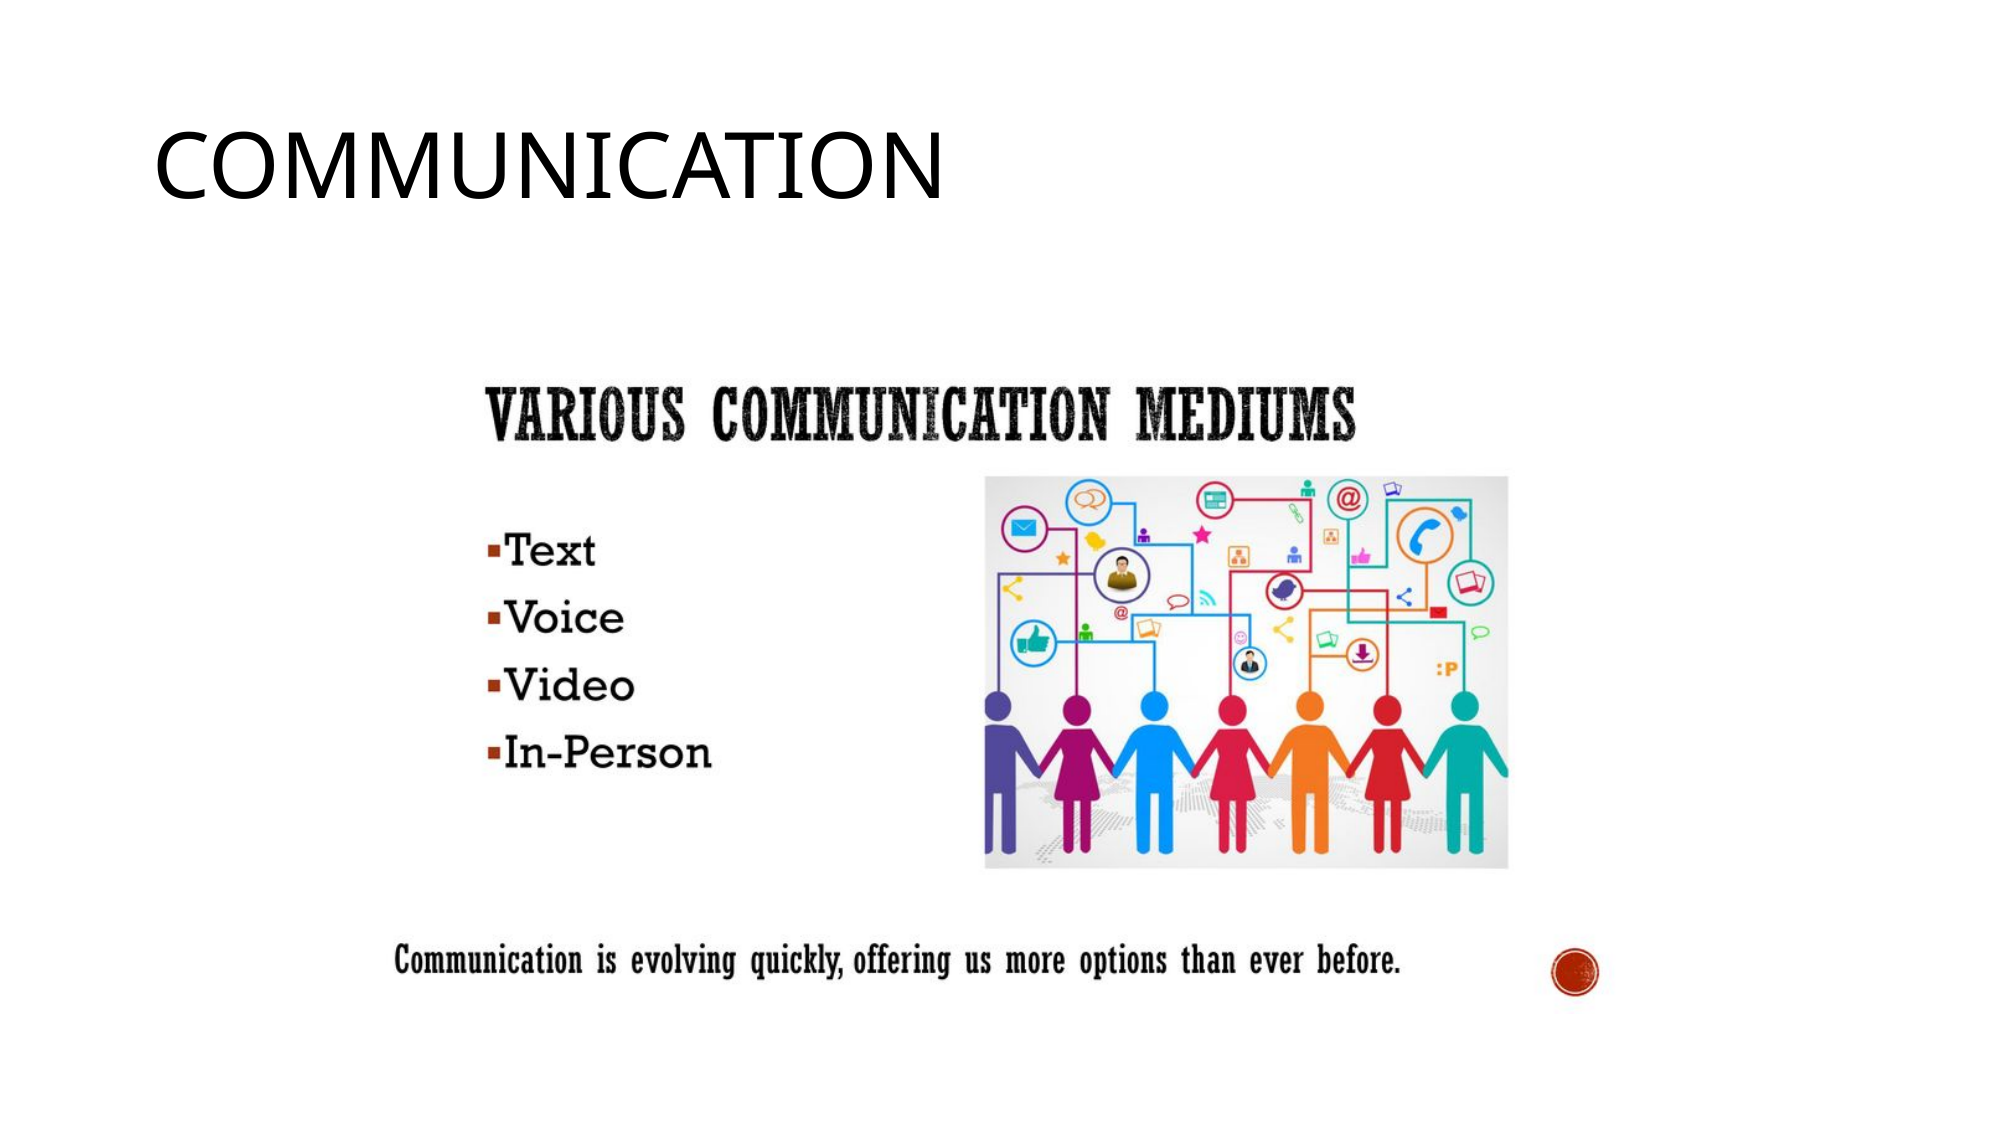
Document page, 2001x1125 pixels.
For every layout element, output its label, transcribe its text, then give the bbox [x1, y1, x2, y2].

picture [364, 299, 1634, 1014]
title COMMUNICATION [137, 59, 1863, 278]
